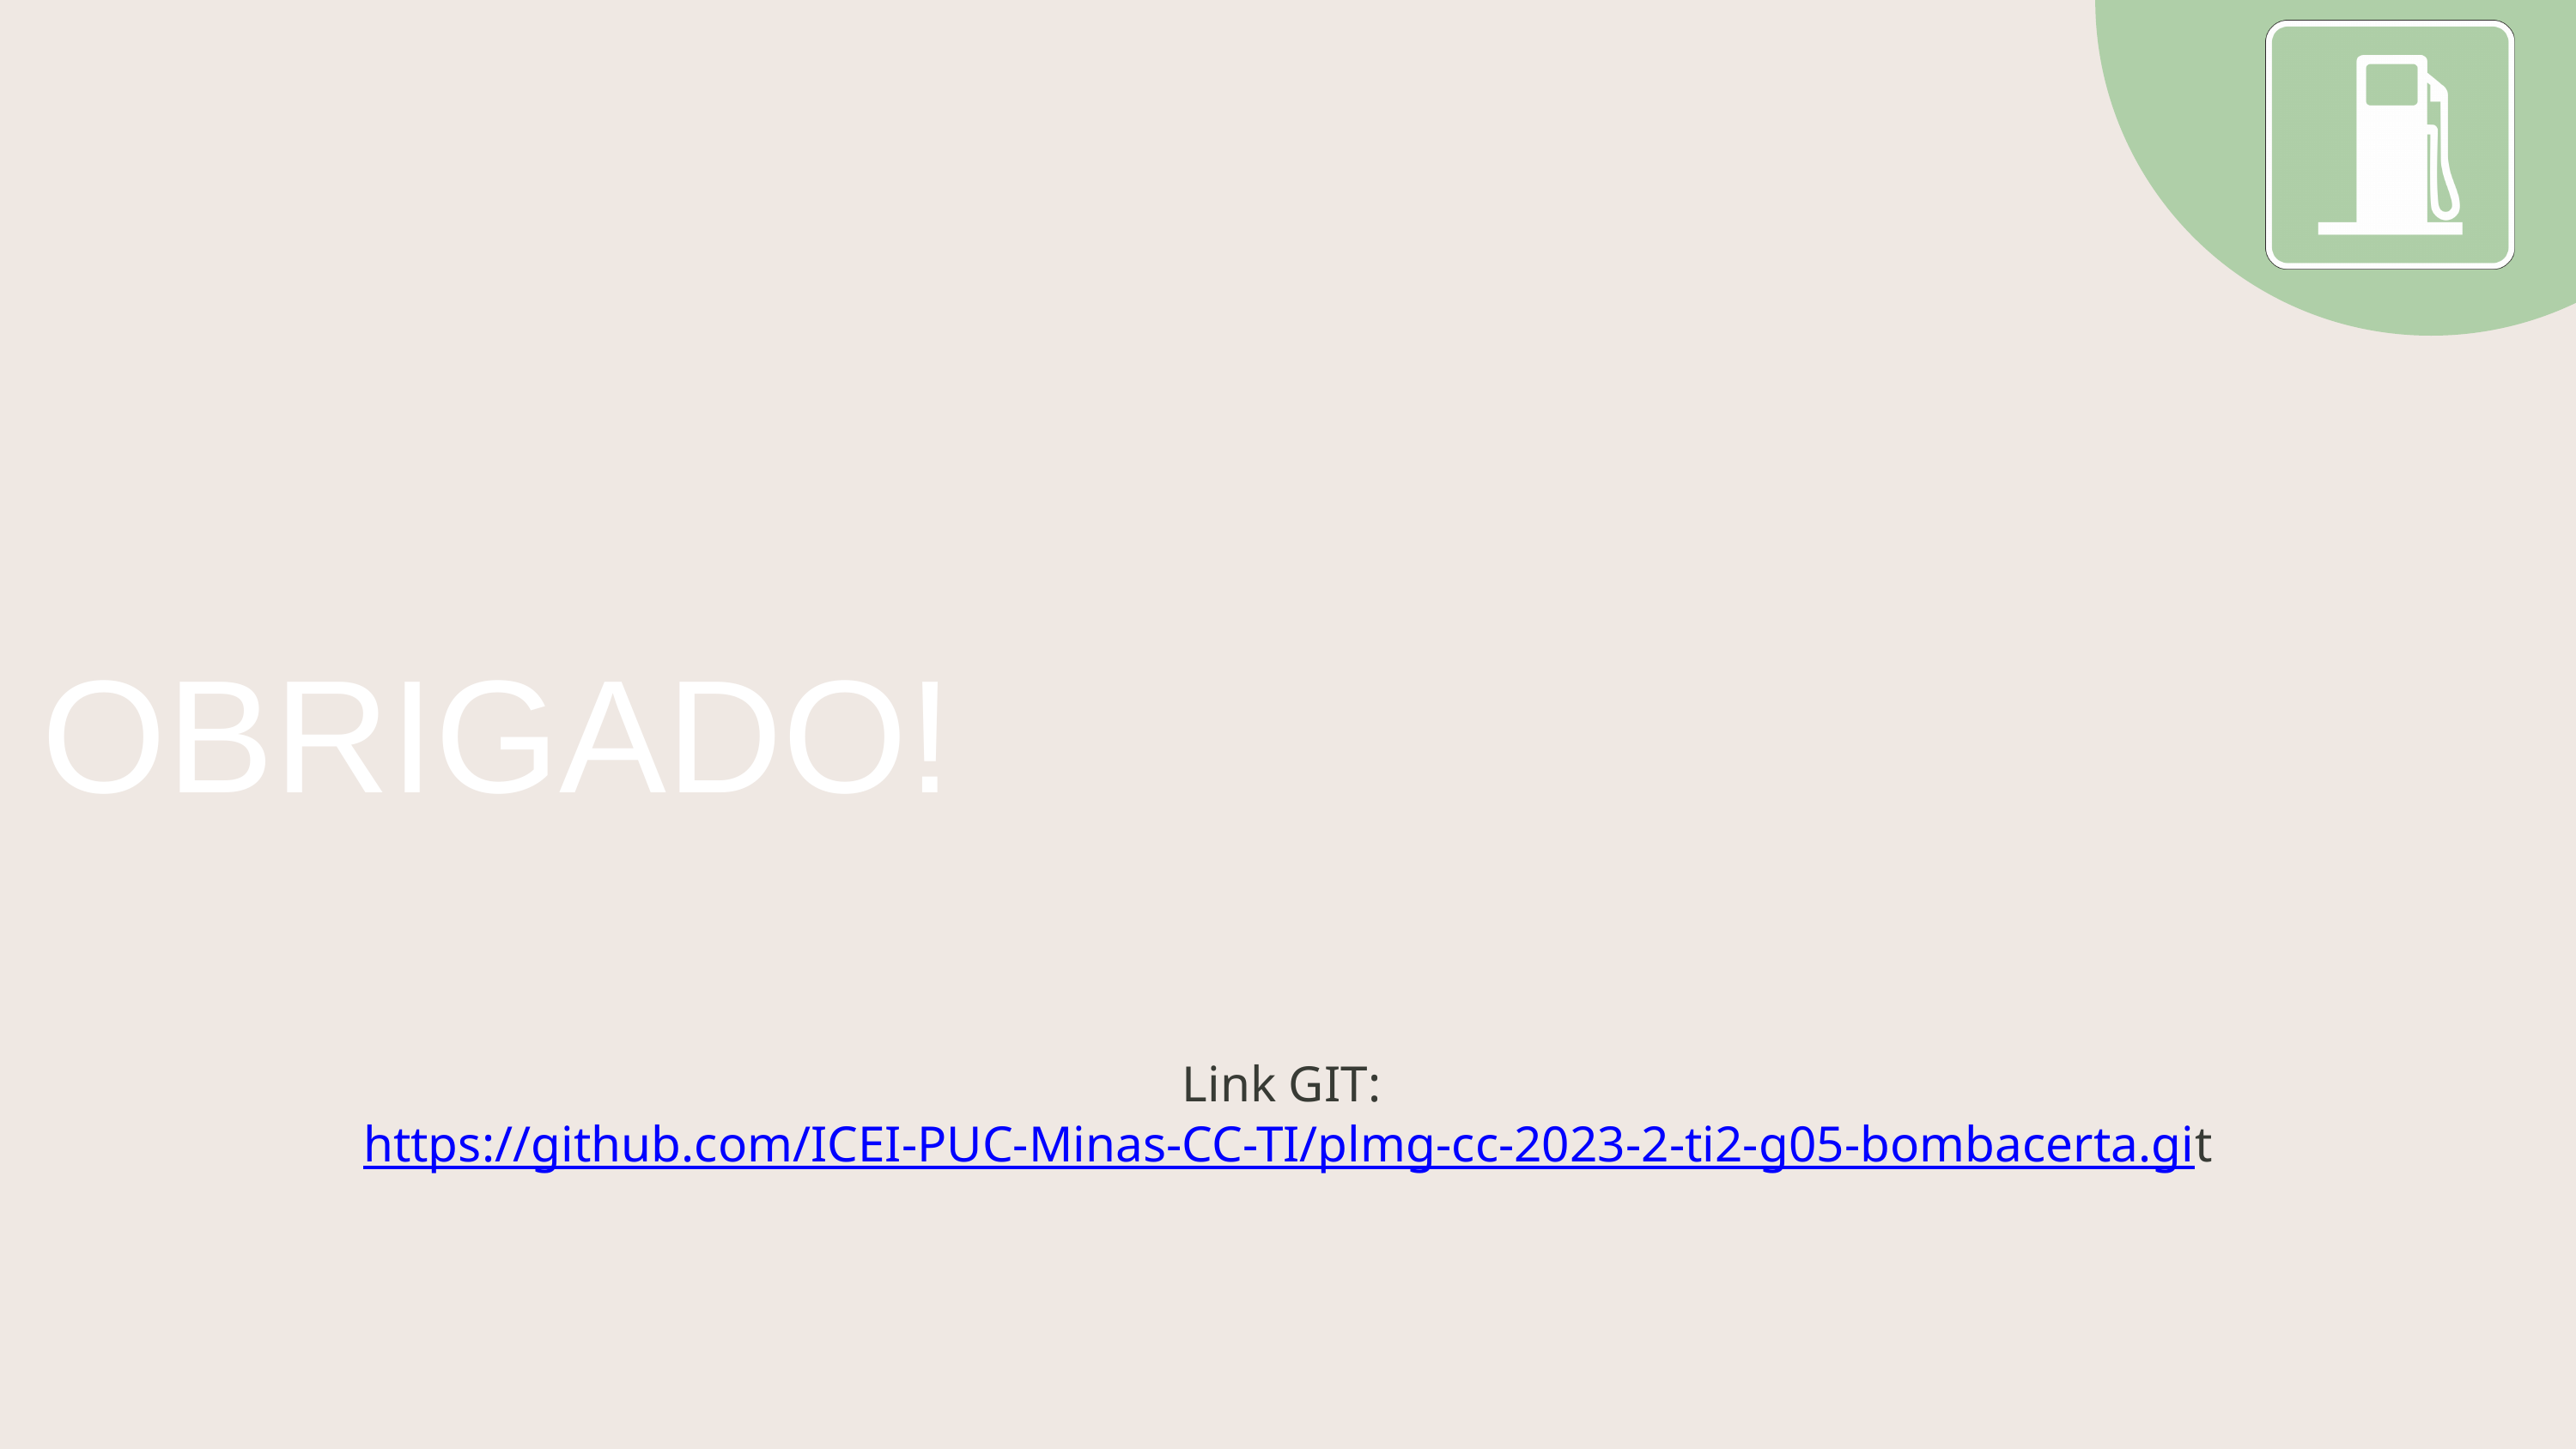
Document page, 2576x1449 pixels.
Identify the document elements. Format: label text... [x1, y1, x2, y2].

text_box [2094, 0, 2576, 336]
text_box OBRIGADO! [41, 600, 1737, 826]
text_box Link GIT: https://github.com/ICEI-PUC-Minas-CC-TI/plmg-cc-2023-2-ti2-g05-bombacerta.git [273, 1043, 2302, 1180]
